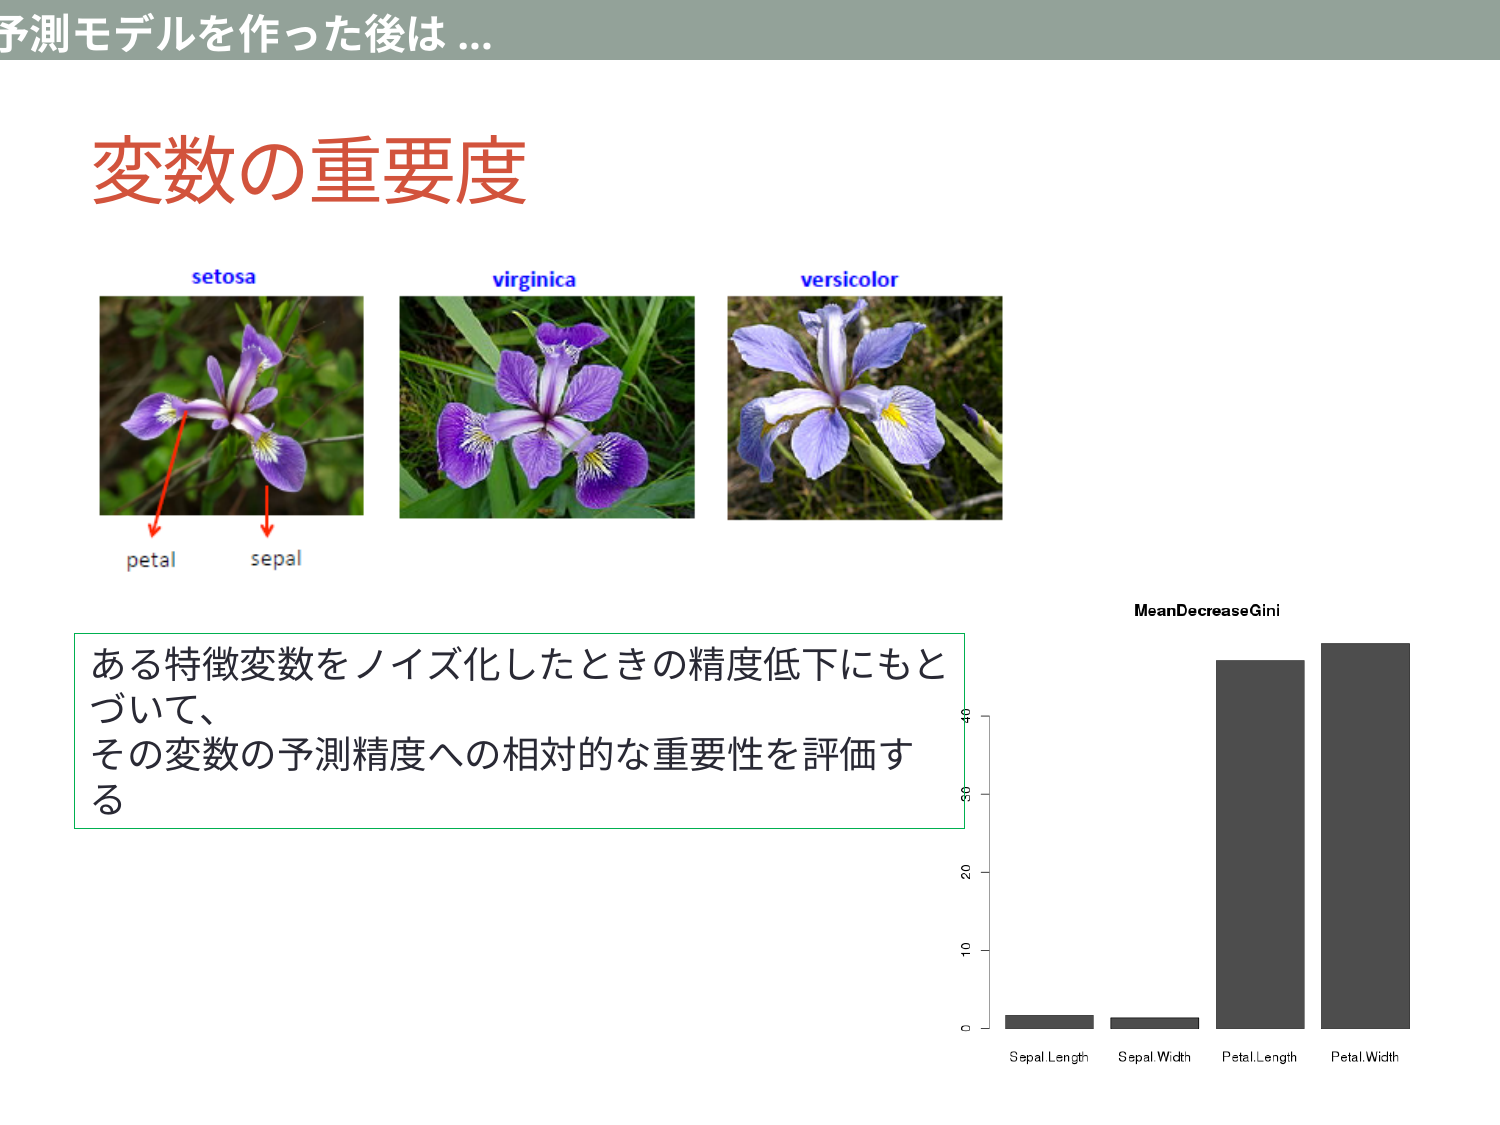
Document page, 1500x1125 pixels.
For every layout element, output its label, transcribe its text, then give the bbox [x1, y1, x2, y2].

title 変数の重要度 [75, 87, 1425, 250]
text_box 予測モデルを作った後は... [0, 0, 509, 65]
text_box ある特徴変数をノイズ化したときの精度低下にもとづいて、 その変数の予測精度への相対的な重要性を評価する [74, 633, 920, 829]
picture [64, 251, 1459, 1114]
